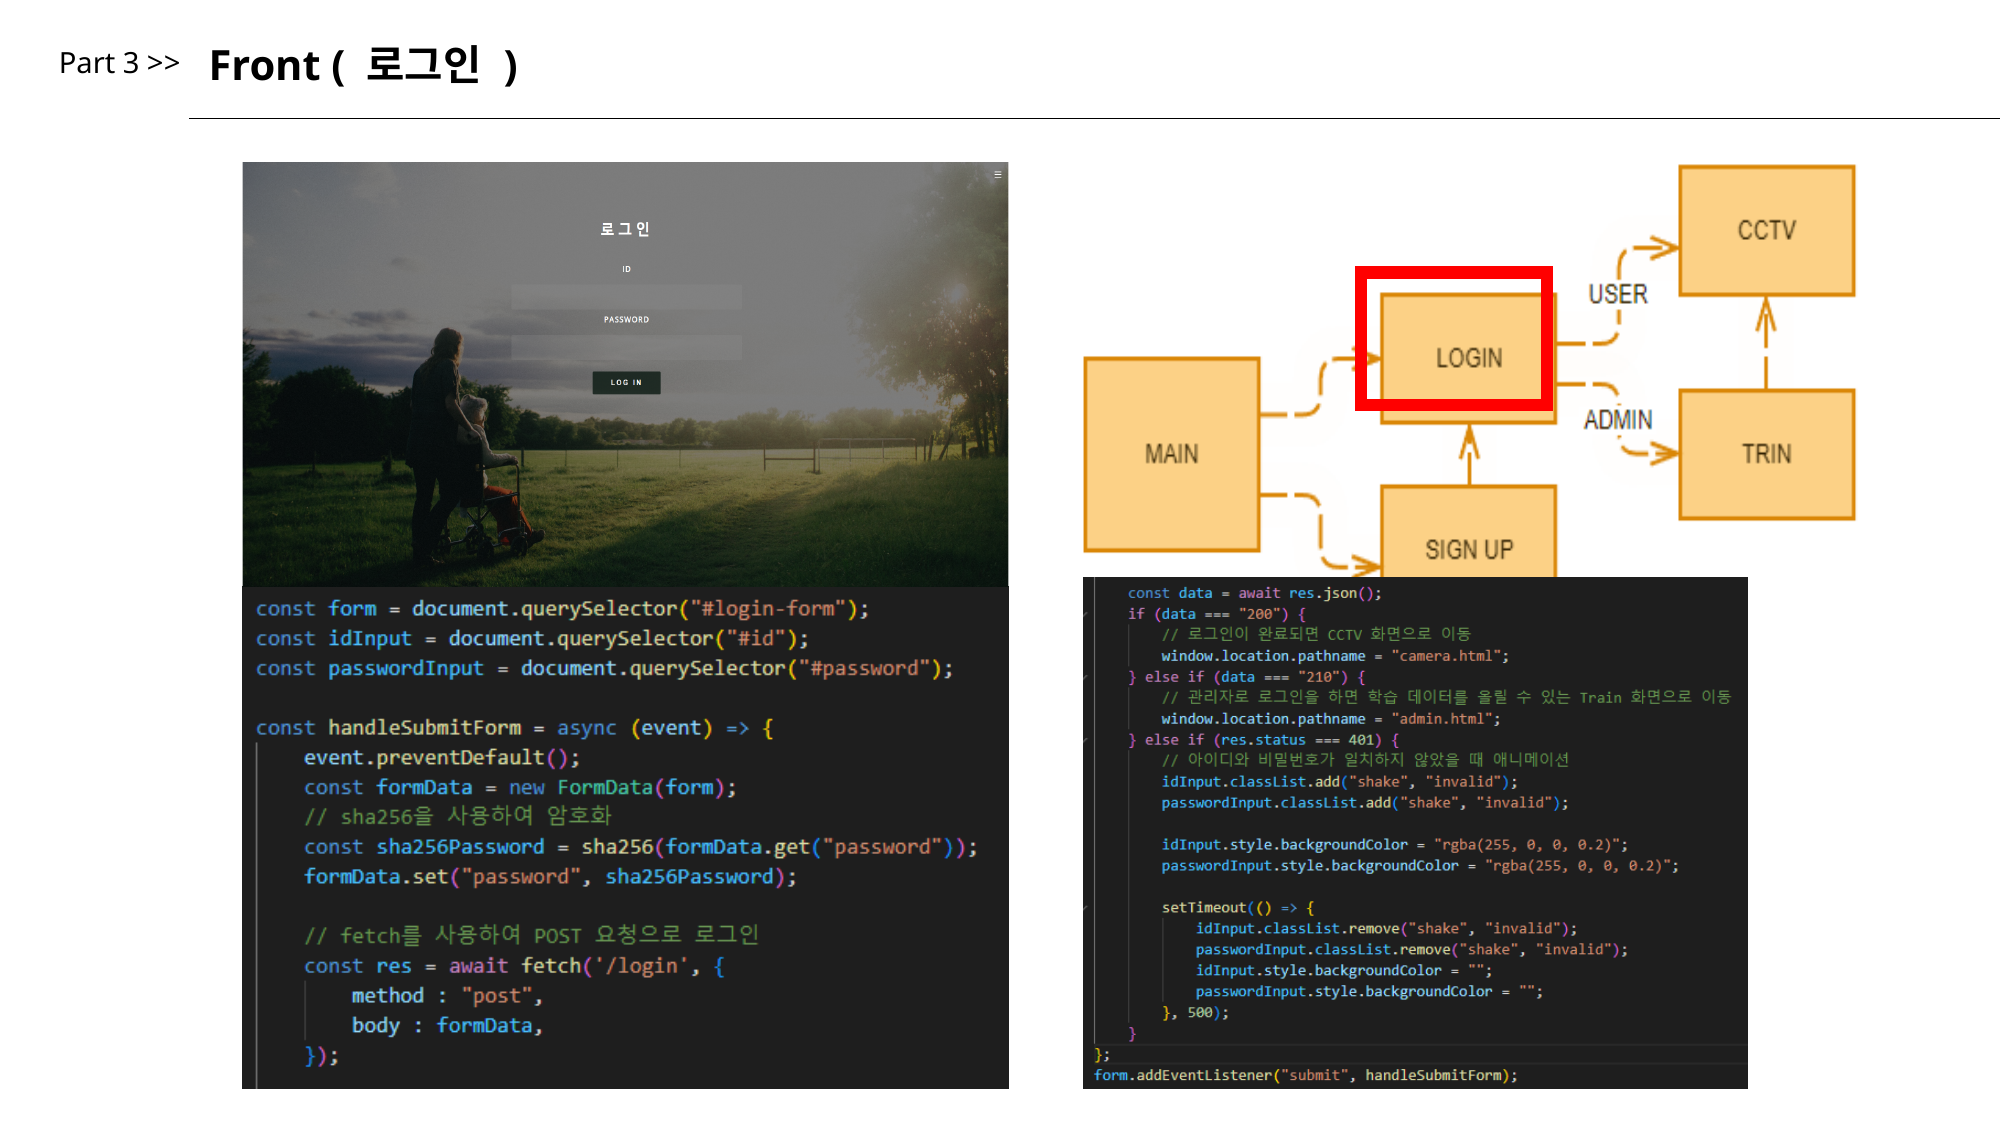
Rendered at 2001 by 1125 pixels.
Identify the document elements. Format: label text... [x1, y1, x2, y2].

text_box Front ( 로그인 ) [193, 31, 533, 97]
picture [242, 586, 1009, 1089]
text_box [242, 162, 1009, 586]
text_box [1360, 272, 1548, 406]
text_box Part 3 >> [44, 36, 193, 87]
text_box [1058, 127, 1879, 650]
picture [1083, 577, 1748, 1089]
